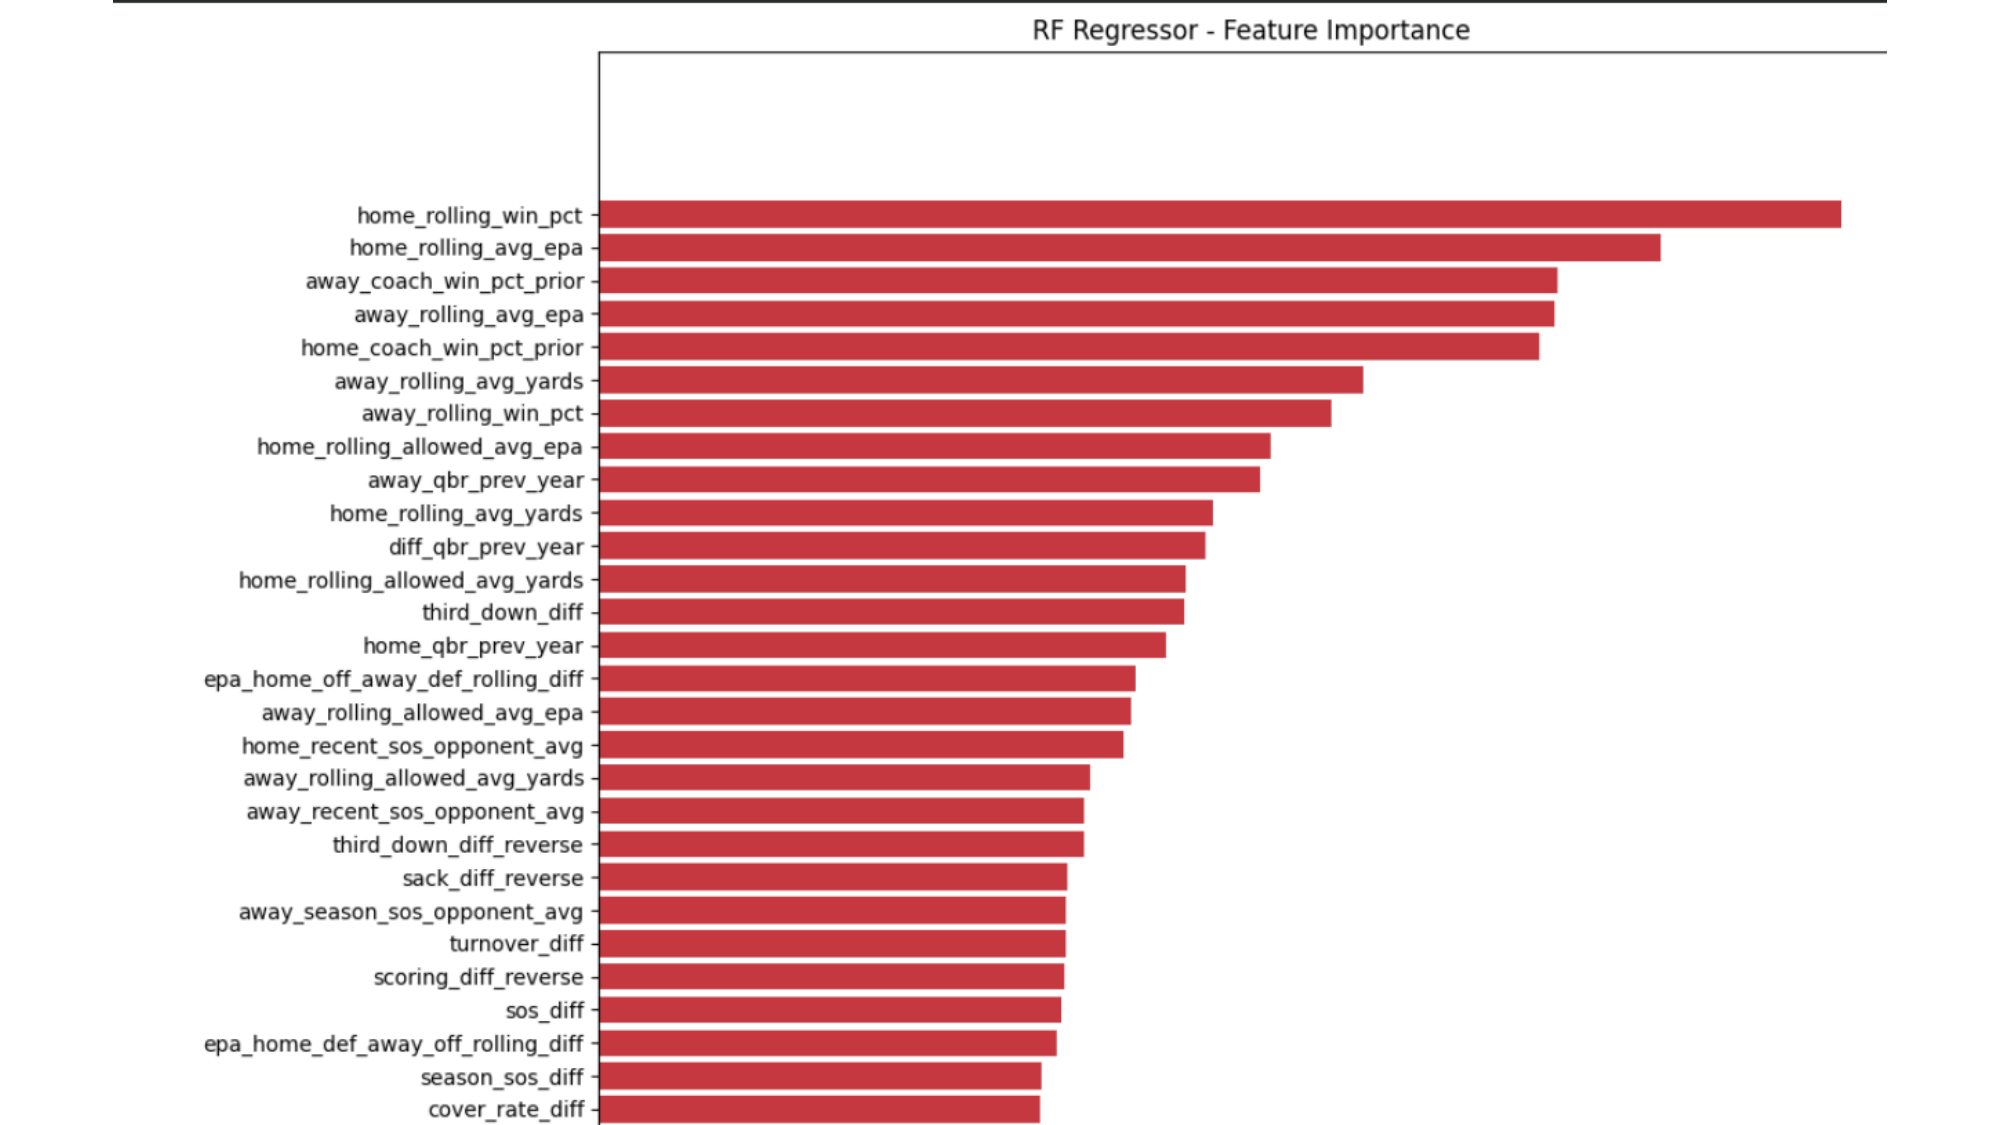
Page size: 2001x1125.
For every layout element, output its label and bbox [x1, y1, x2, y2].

picture [112, 0, 1888, 1125]
